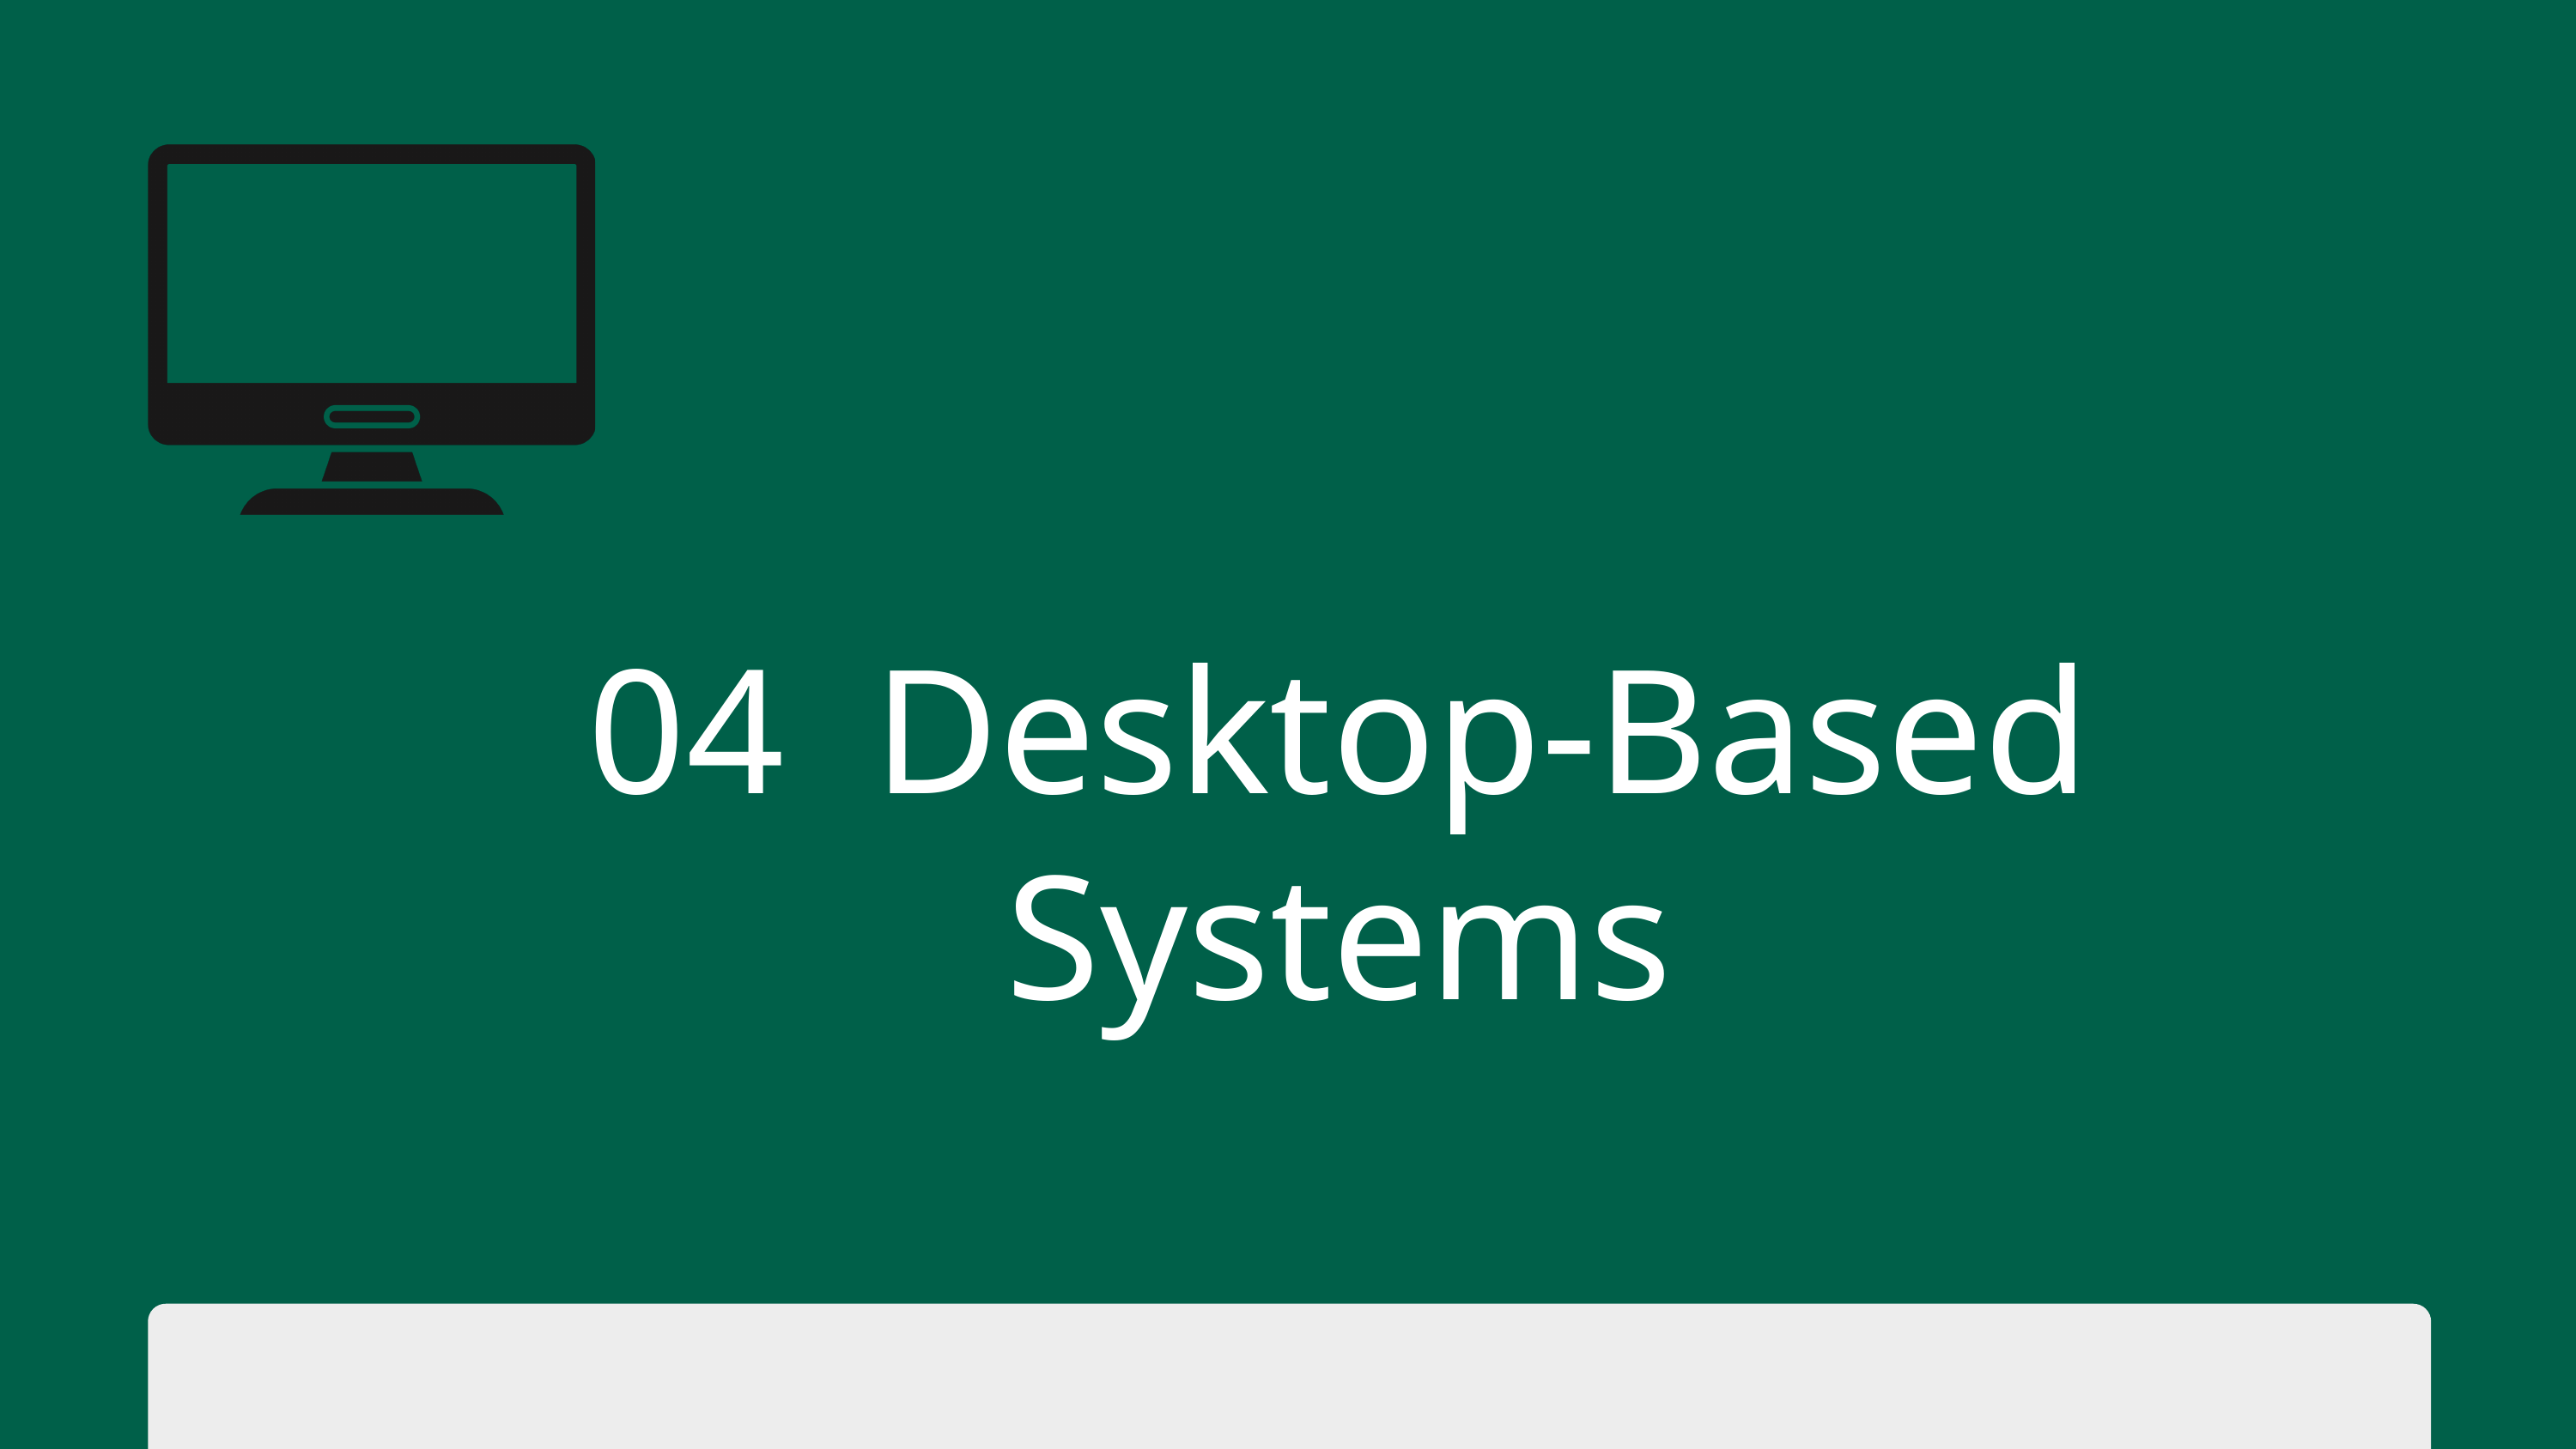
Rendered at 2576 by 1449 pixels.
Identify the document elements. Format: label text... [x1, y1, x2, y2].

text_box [147, 1303, 2432, 1449]
text_box 04 Desktop-Based Systems [362, 621, 2316, 1034]
text_box [148, 144, 596, 515]
